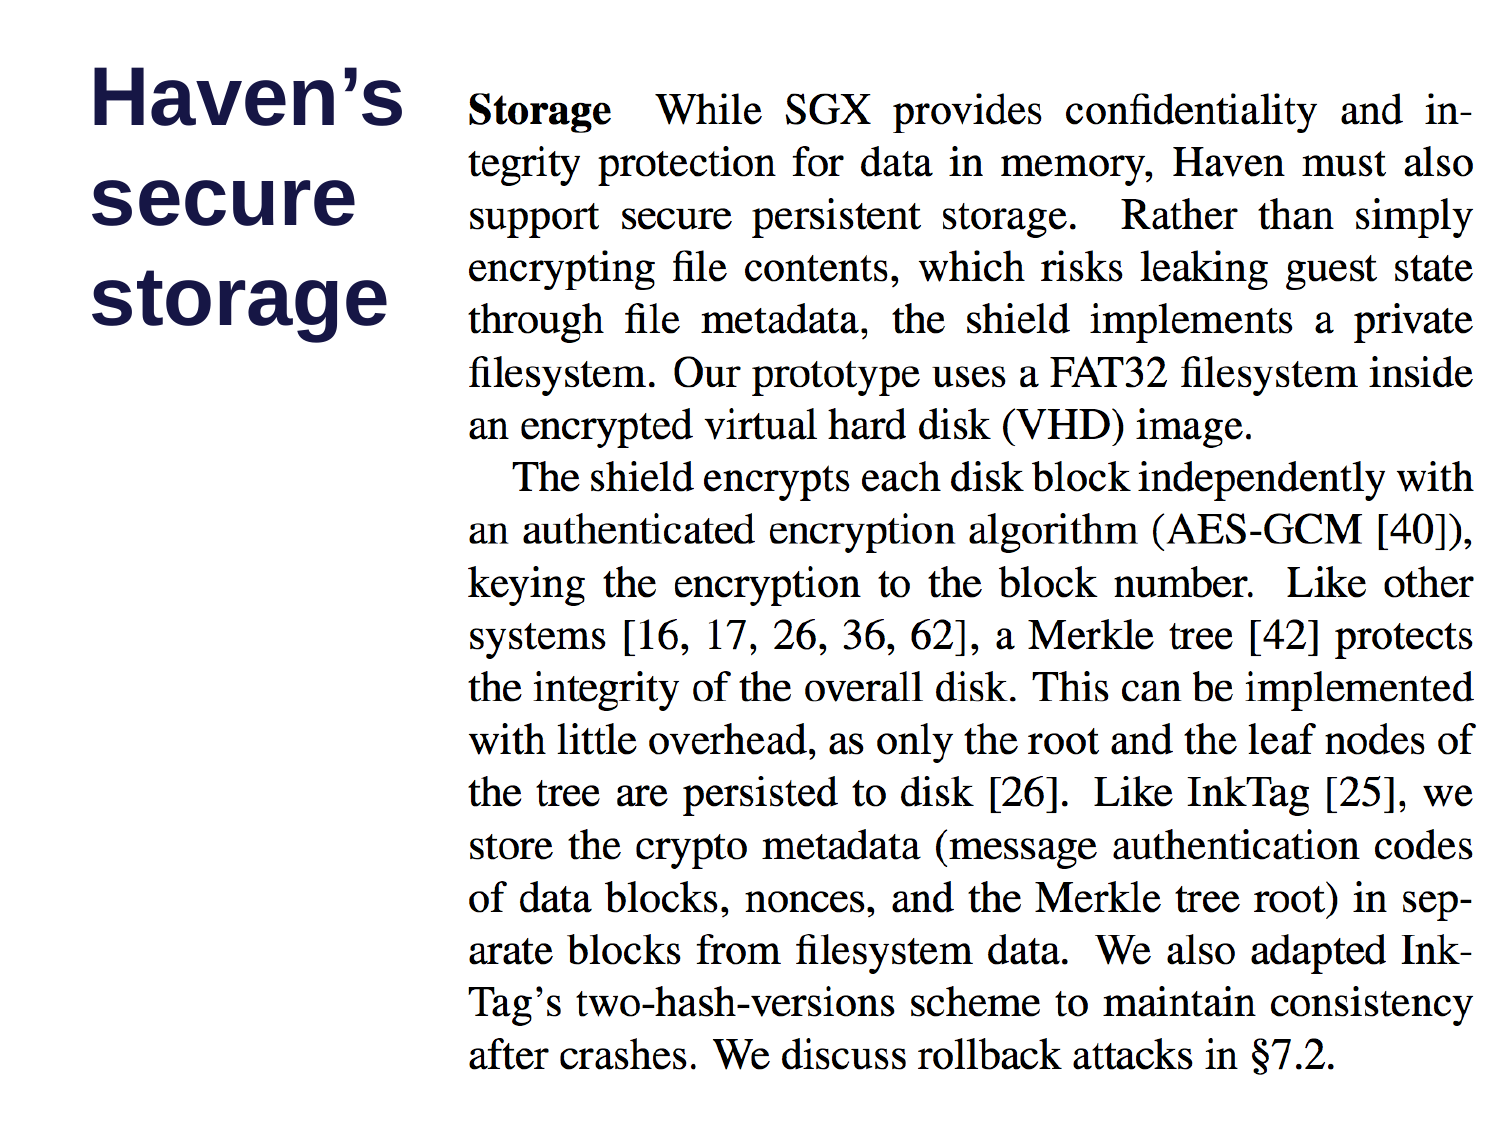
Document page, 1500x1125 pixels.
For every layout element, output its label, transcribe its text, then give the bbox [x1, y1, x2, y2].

picture [444, 74, 1500, 1093]
title Haven’s secure storage [75, 95, 439, 350]
